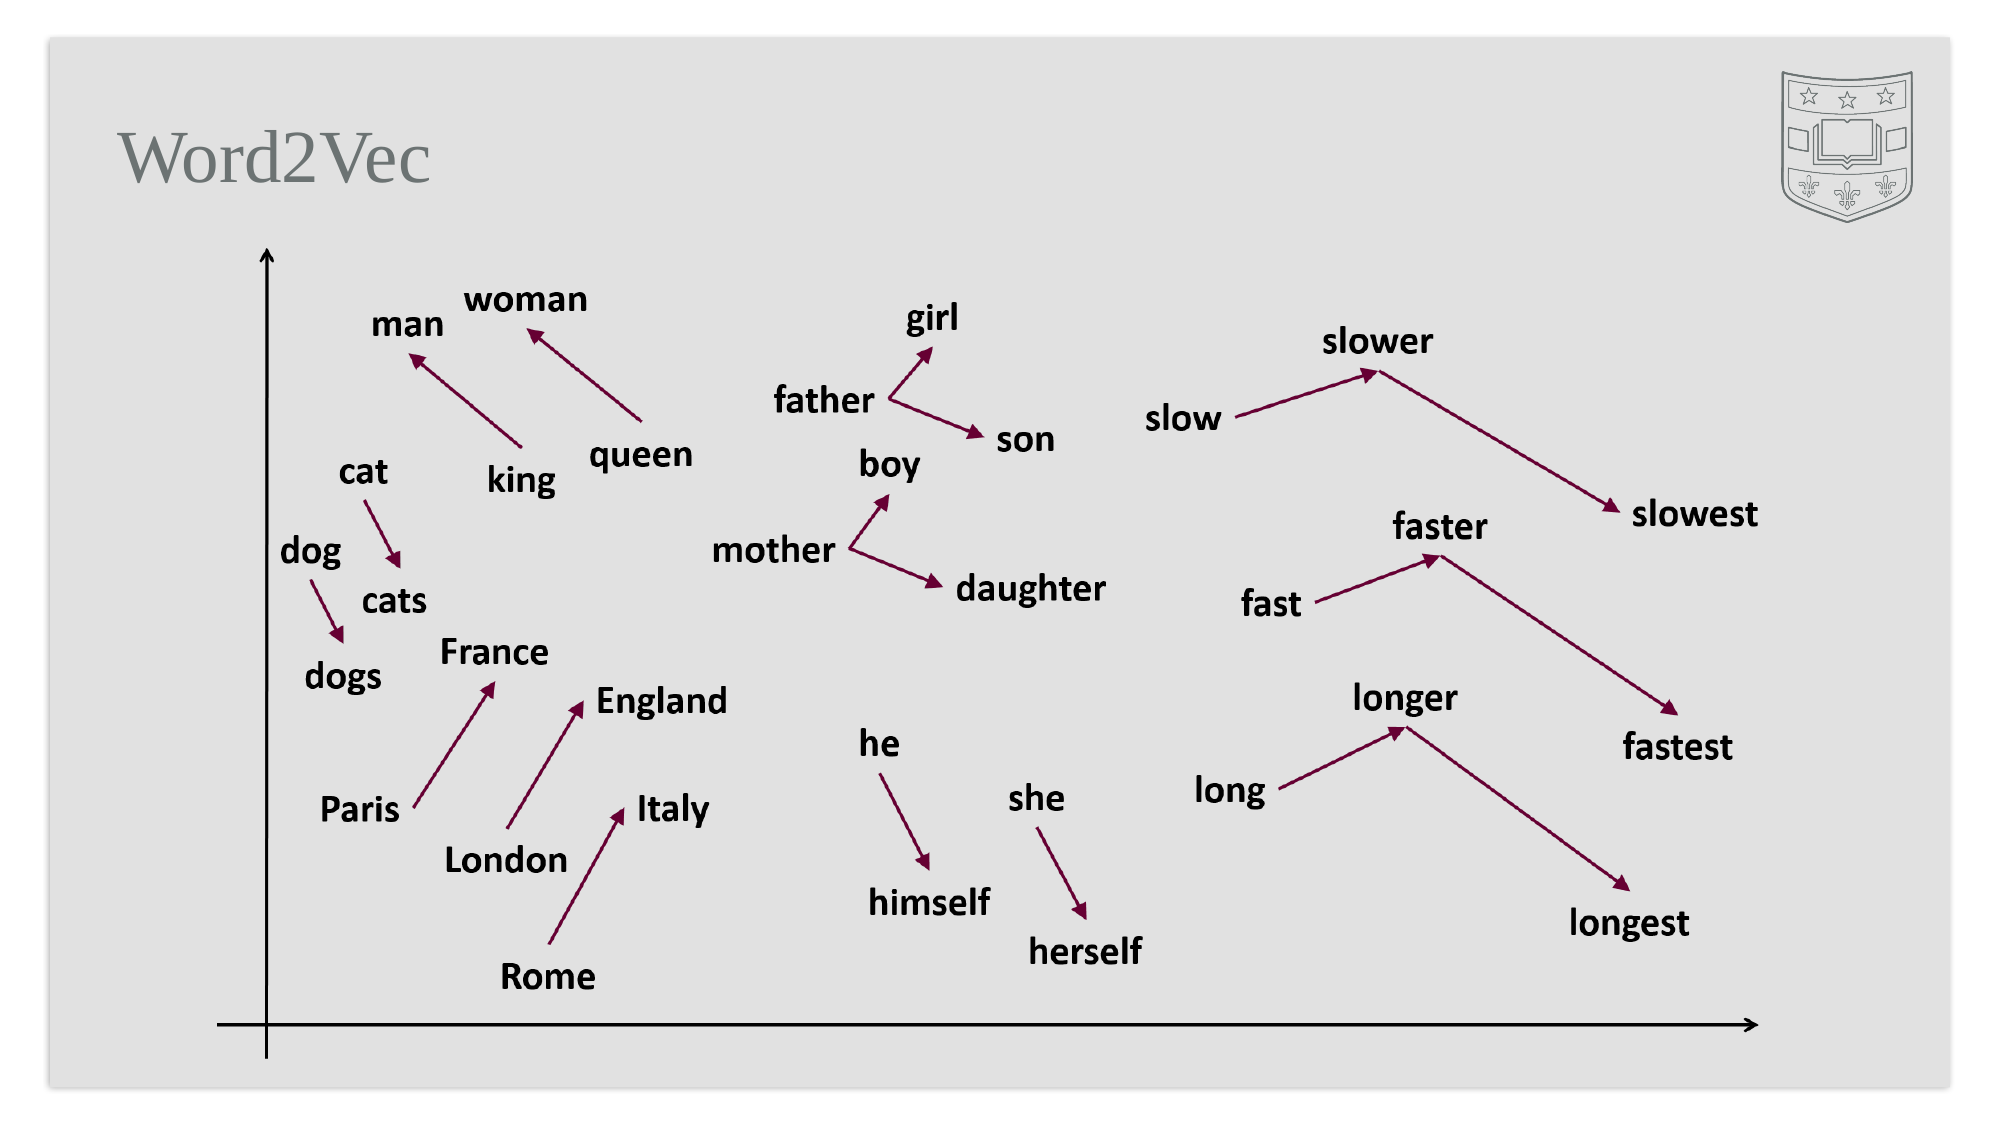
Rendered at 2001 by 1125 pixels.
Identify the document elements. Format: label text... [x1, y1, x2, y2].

title Word2Vec [102, 71, 1686, 233]
picture [1781, 71, 1913, 223]
picture [216, 232, 1784, 1059]
